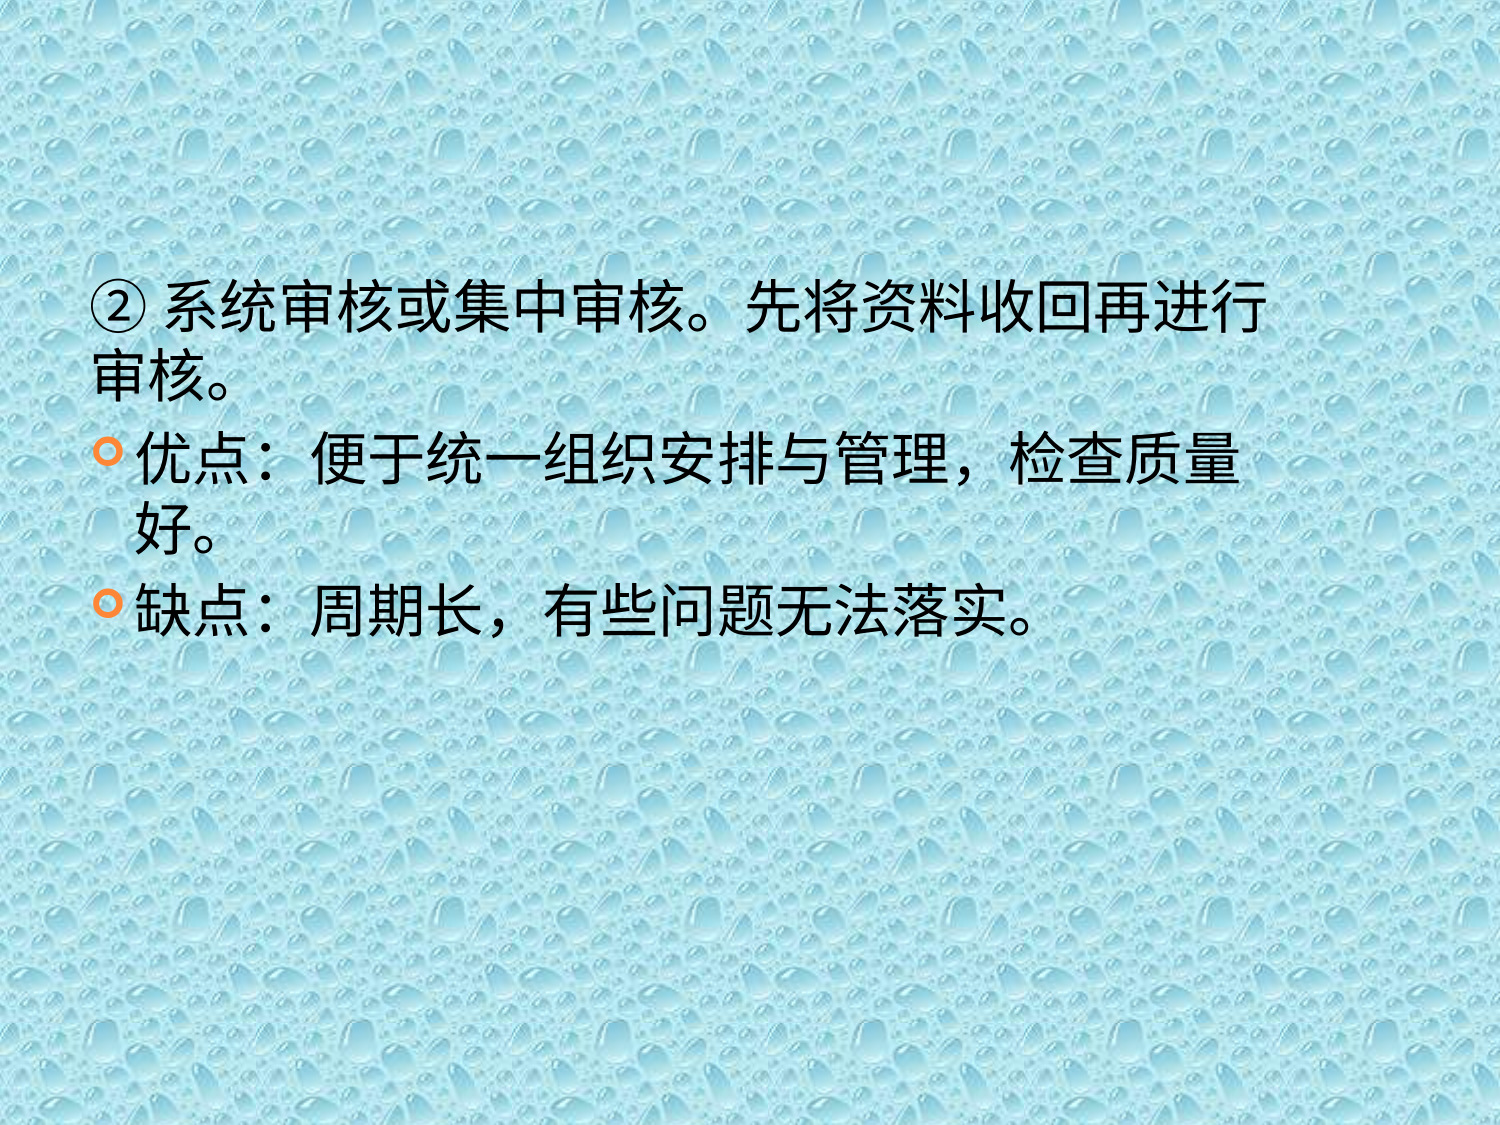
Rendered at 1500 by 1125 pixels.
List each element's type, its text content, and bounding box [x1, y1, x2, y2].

picture [0, 0, 1500, 1125]
list ②系统审核或集中审核。先将资料收回再进行审核。 优点：便于统一组织安排与管理，检查质量好。 缺点：周期长，有些问题无法落实。 [74, 262, 1301, 1063]
